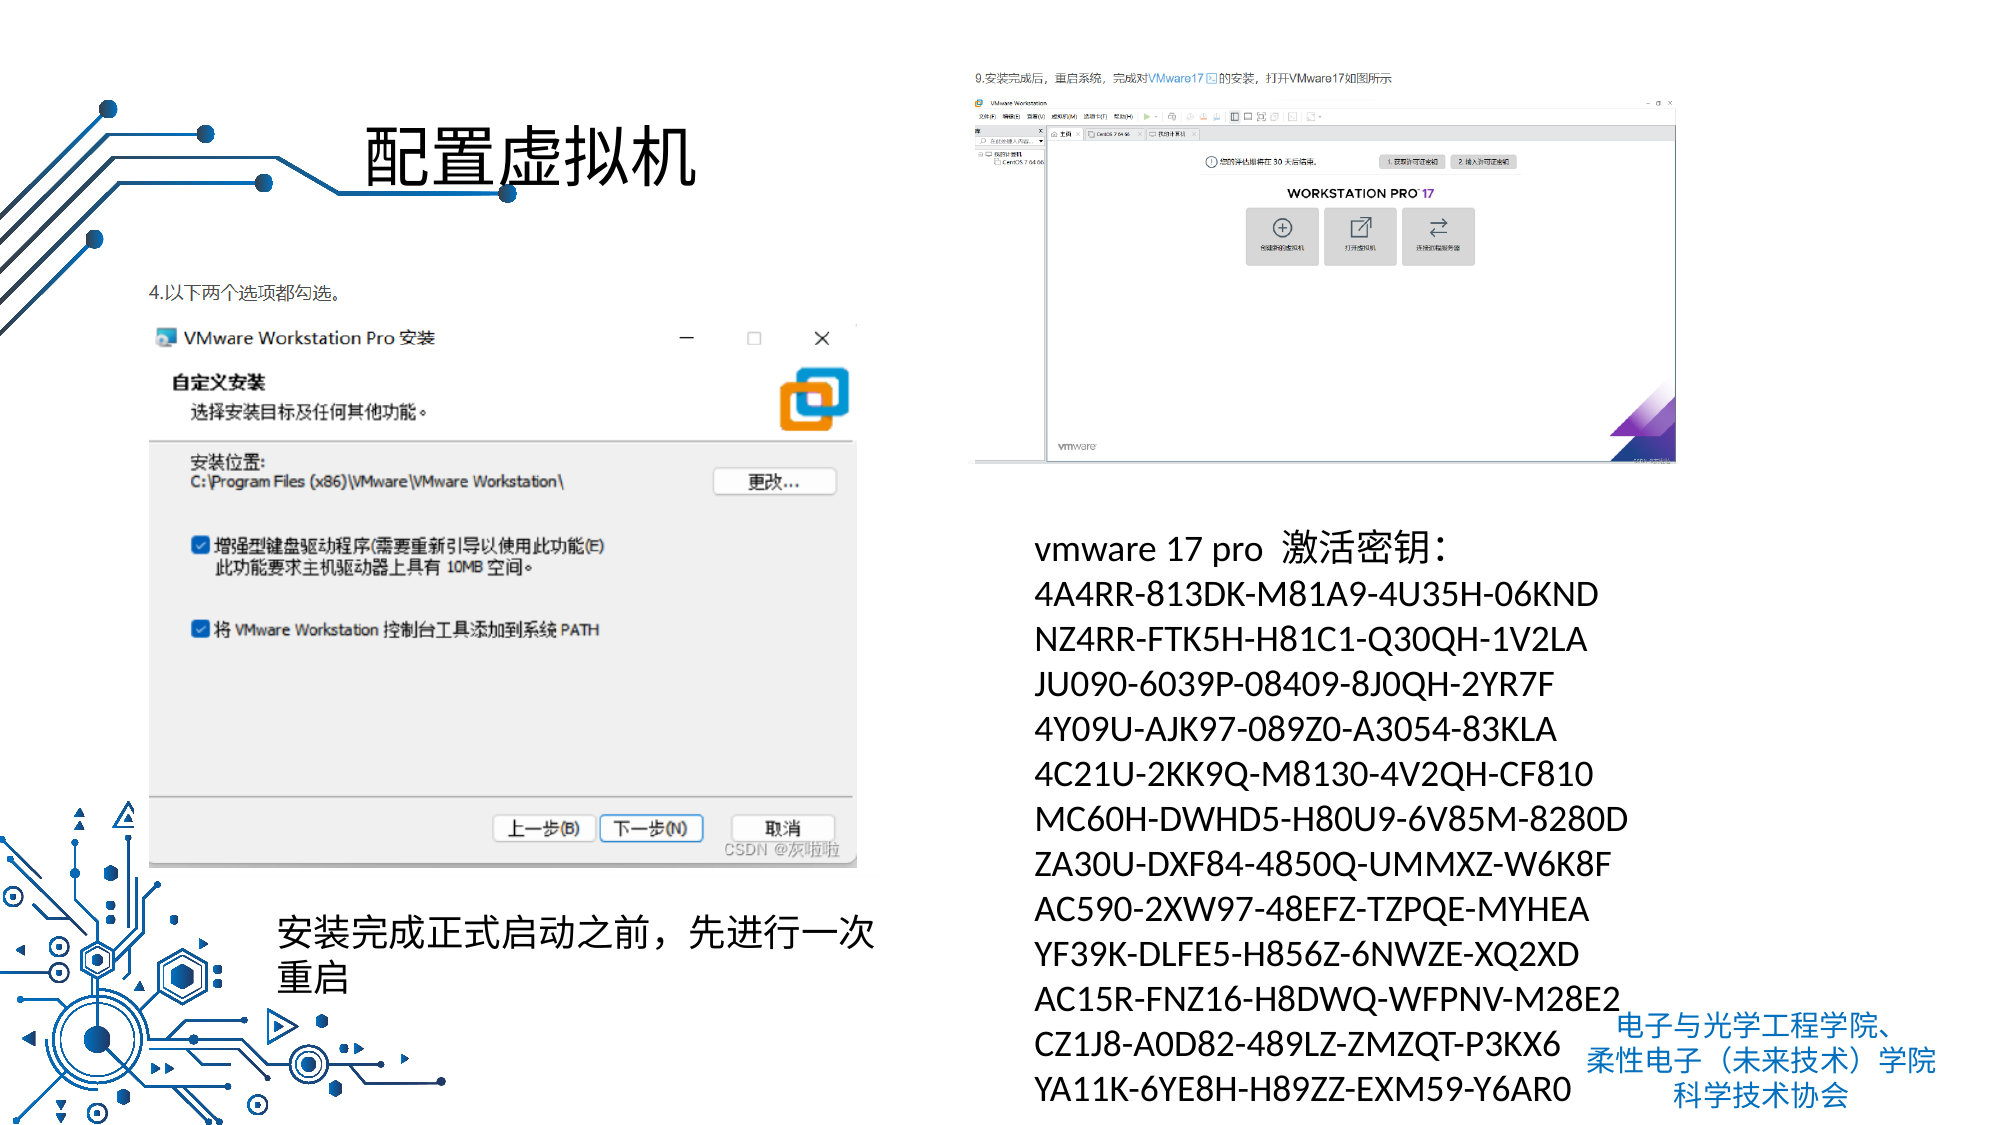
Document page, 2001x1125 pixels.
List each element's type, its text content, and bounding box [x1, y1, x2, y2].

text_box 配置虚拟机 [518, 107, 968, 203]
picture [134, 276, 878, 877]
text_box 安装完成正式启动之前，先进行一次重启 [446, 901, 900, 991]
text_box vmware 17 pro 激活密钥： 4A4RR-813DK-M81A9-4U35H-06KND NZ4RR-FTK5H-H81C1-Q30QH-1V2LA JU090-6039P-08409-8J0QH-2YR7F 4Y09U-AJK97-089Z0-A3054-83KLA 4C21U-2KK9Q-M8130-4V2QH-CF810 MC60H-DWHD5-H80U9-6V85M-8280D ZA30U-DXF84-4850Q-UMMXZ-W6K8F AC590-2XW97-48EFZ-TZPQE-MYHEA YF39K-DLFE5-H856Z-6NWZE-XQ2XD AC15R-FNZ16-H8DWQ-WFPNV-M28E2 CZ1J8-A0D82-489LZ-ZMZQT-P3KX6 YA11K-6YE8H-H89ZZ-EXM59-Y6AR0 [1019, 516, 1648, 1117]
picture [968, 67, 1679, 467]
text_box 电子与光学工程学院、 柔性电子（未来技术）学院 科学技术协会 [1520, 999, 2000, 1123]
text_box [0, 100, 518, 339]
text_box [0, 800, 446, 1125]
